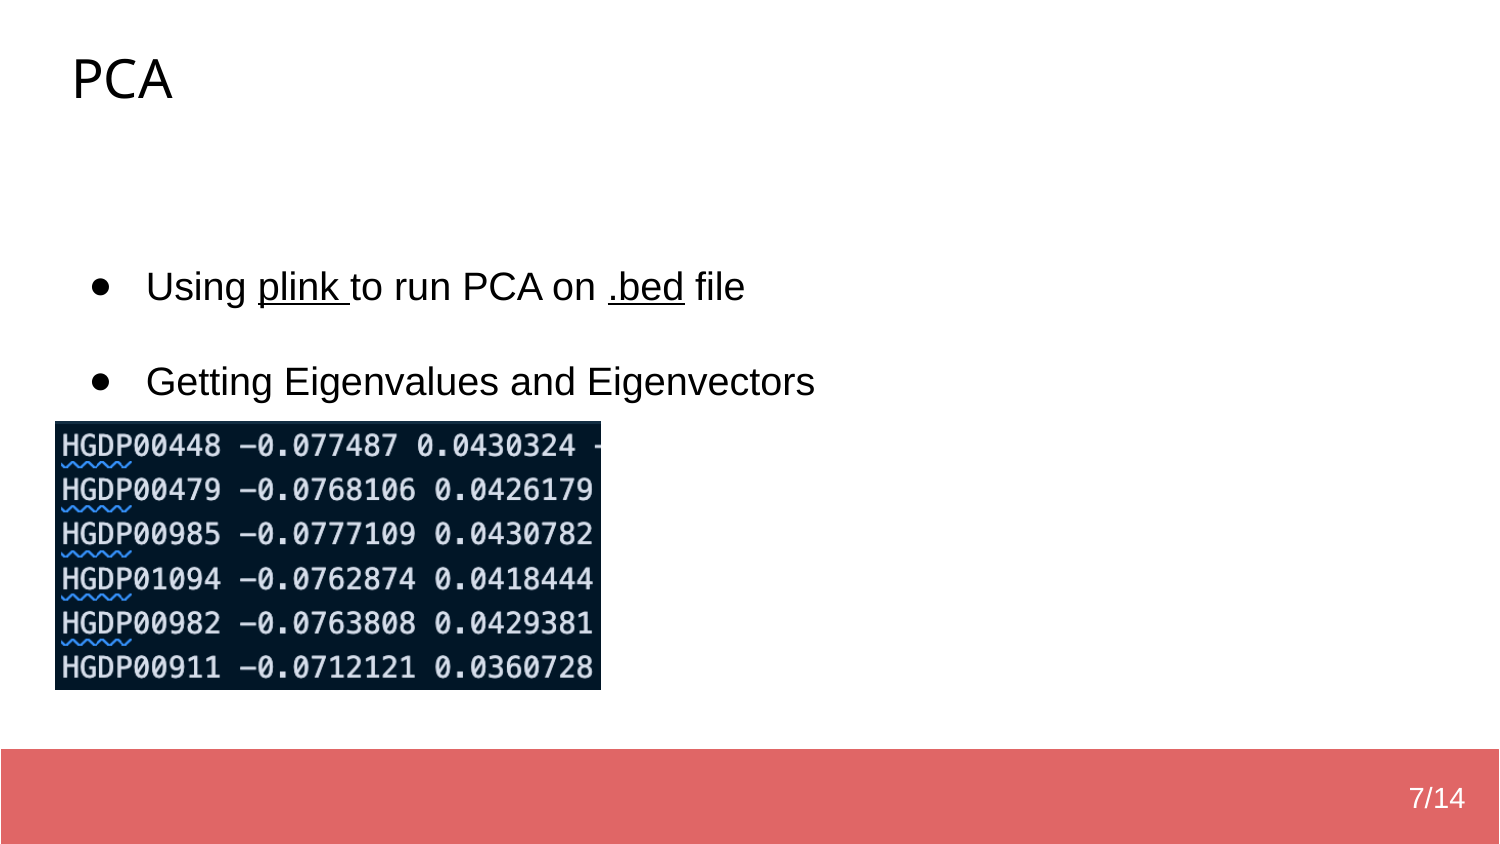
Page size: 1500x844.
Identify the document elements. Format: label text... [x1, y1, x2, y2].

text_box Using plink to run PCA on .bed file Getting Eigenvalues and Eigenvectors [55, 198, 1415, 419]
text_box 7/14 [988, 764, 1481, 830]
text_box PCA [55, 29, 549, 125]
picture [55, 421, 602, 690]
text_box [1, 749, 1499, 844]
